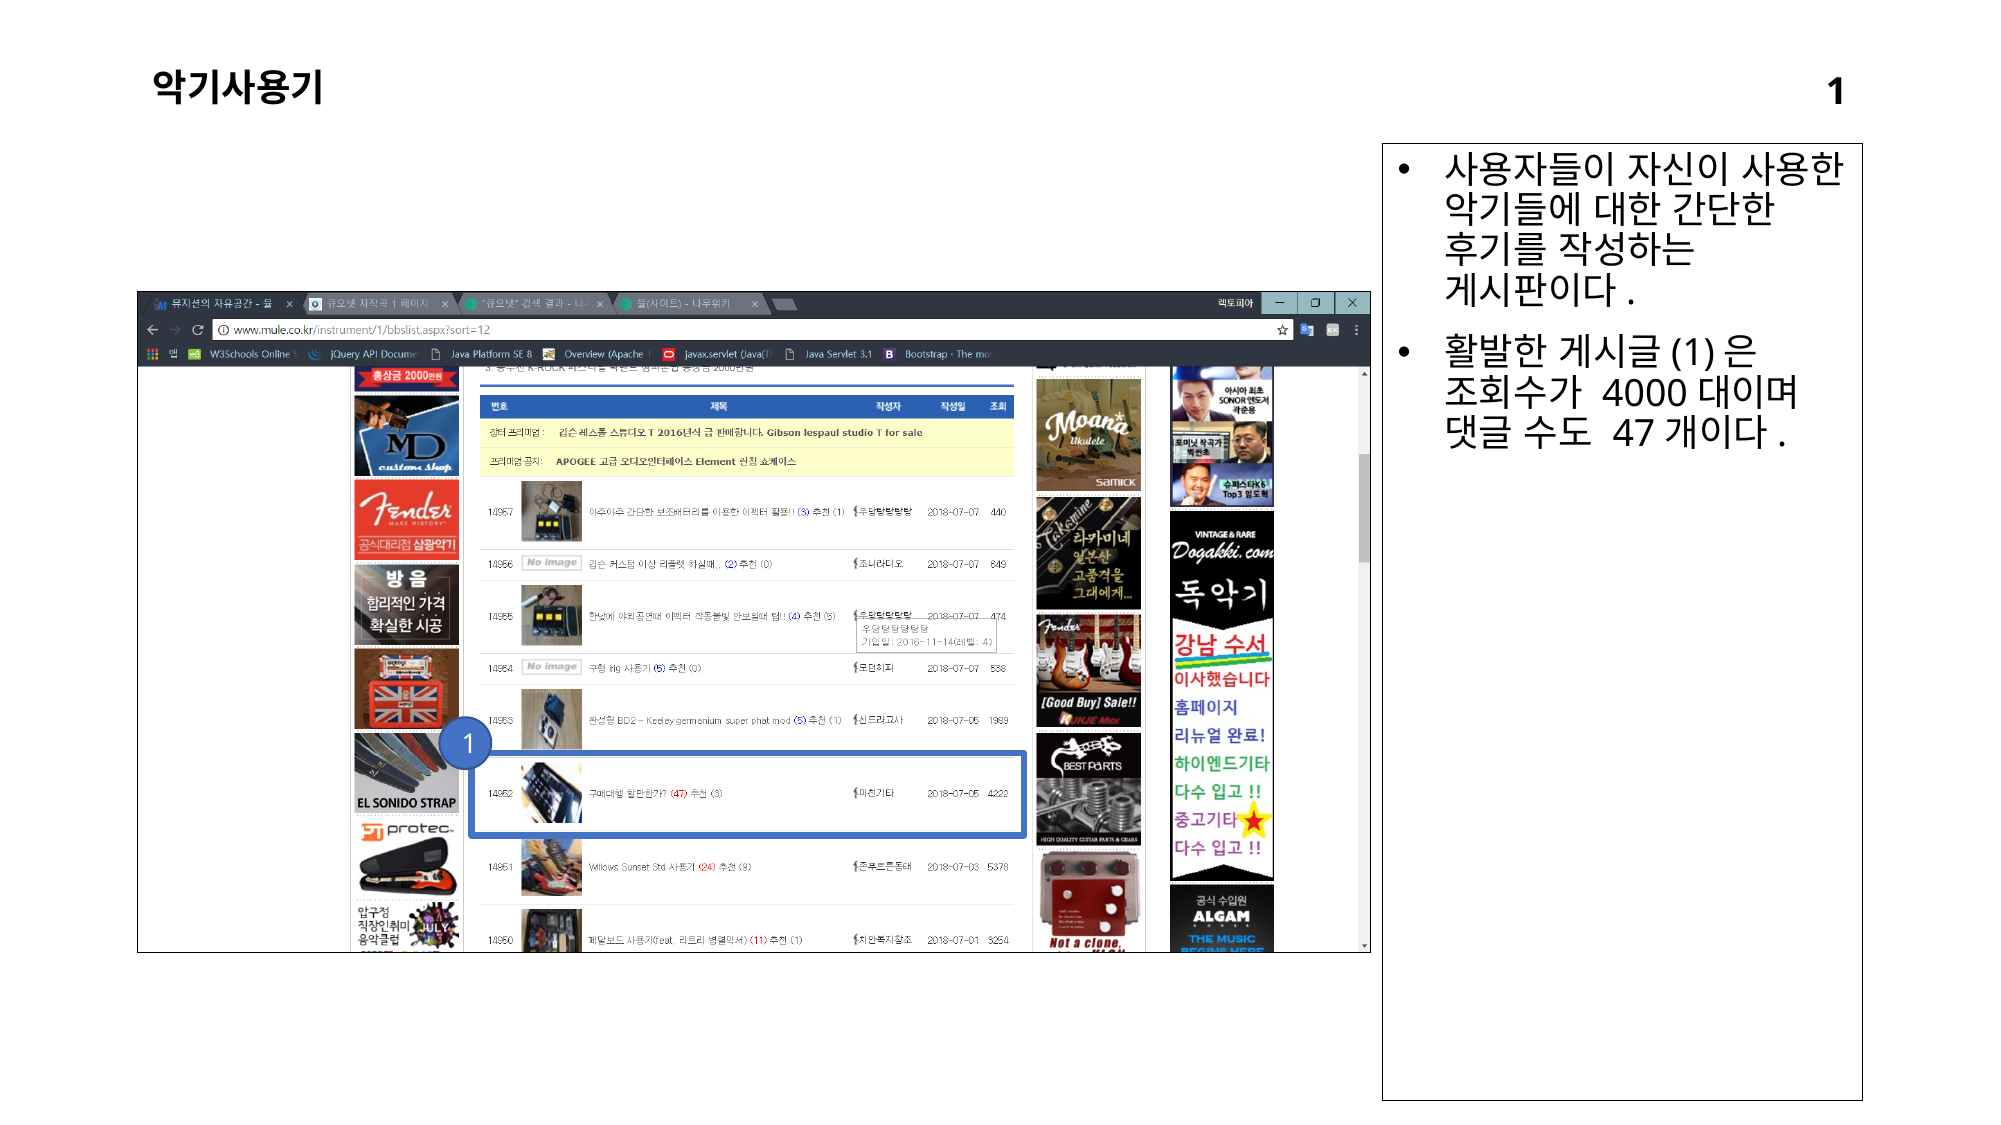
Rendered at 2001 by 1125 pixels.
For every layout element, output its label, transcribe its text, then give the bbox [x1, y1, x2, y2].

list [137, 291, 1371, 953]
list 사용자들이 자신이 사용한 악기들에 대한 간단한 후기를 작성하는 게시판이다. 활발한 게시글(1)은 조회수가 4000대이며 댓글 수도 47개이다. [1382, 143, 1863, 1101]
list 1 [999, 59, 1863, 120]
title 악기사용기 [137, 59, 999, 120]
